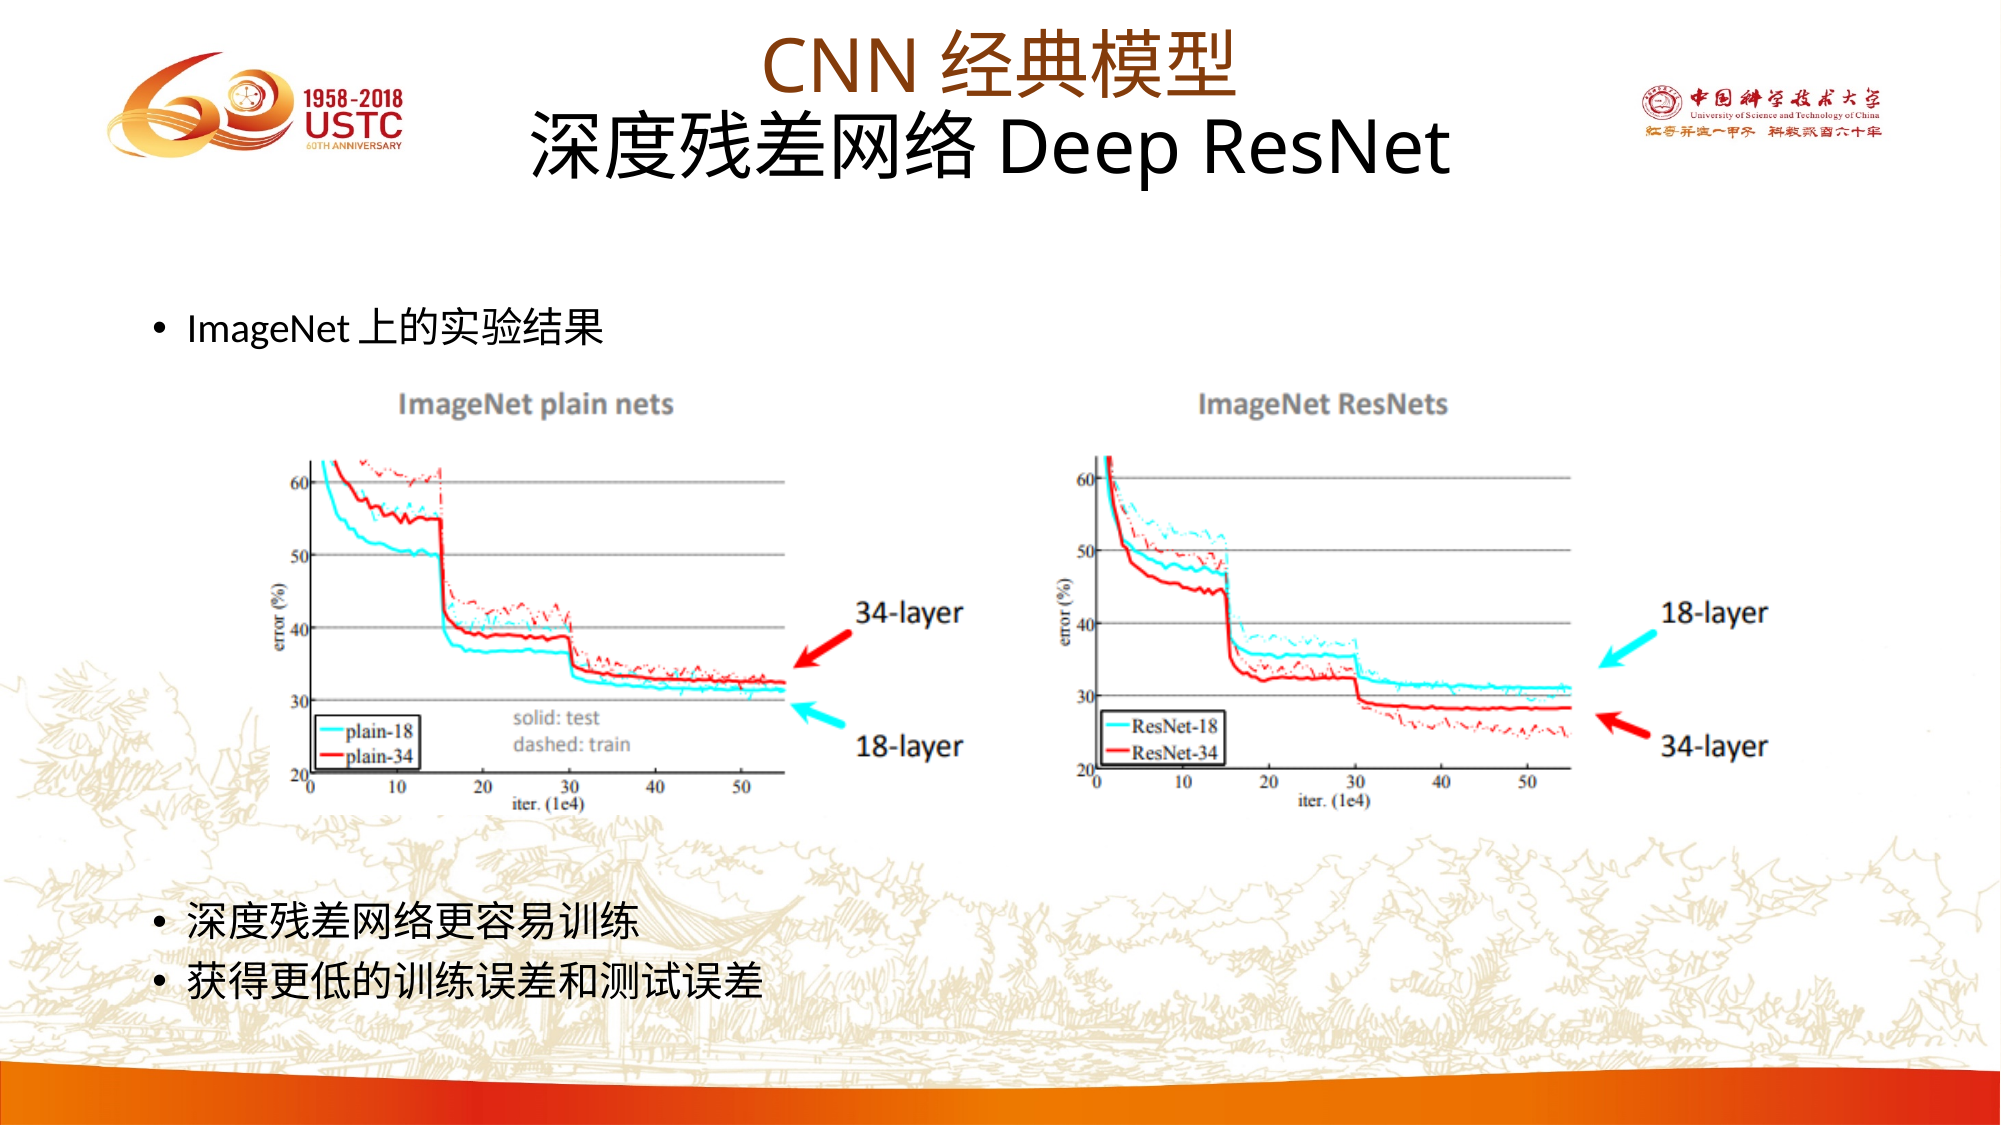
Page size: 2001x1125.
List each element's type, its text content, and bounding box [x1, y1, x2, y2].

list ImageNet上的实验结果 深度残差网络更容易训练 获得更低的训练误差和测试误差 [137, 299, 1863, 1014]
picture [0, 0, 2001, 1125]
title CNN经典模型 深度残差网络Deep ResNet [137, 0, 1863, 218]
